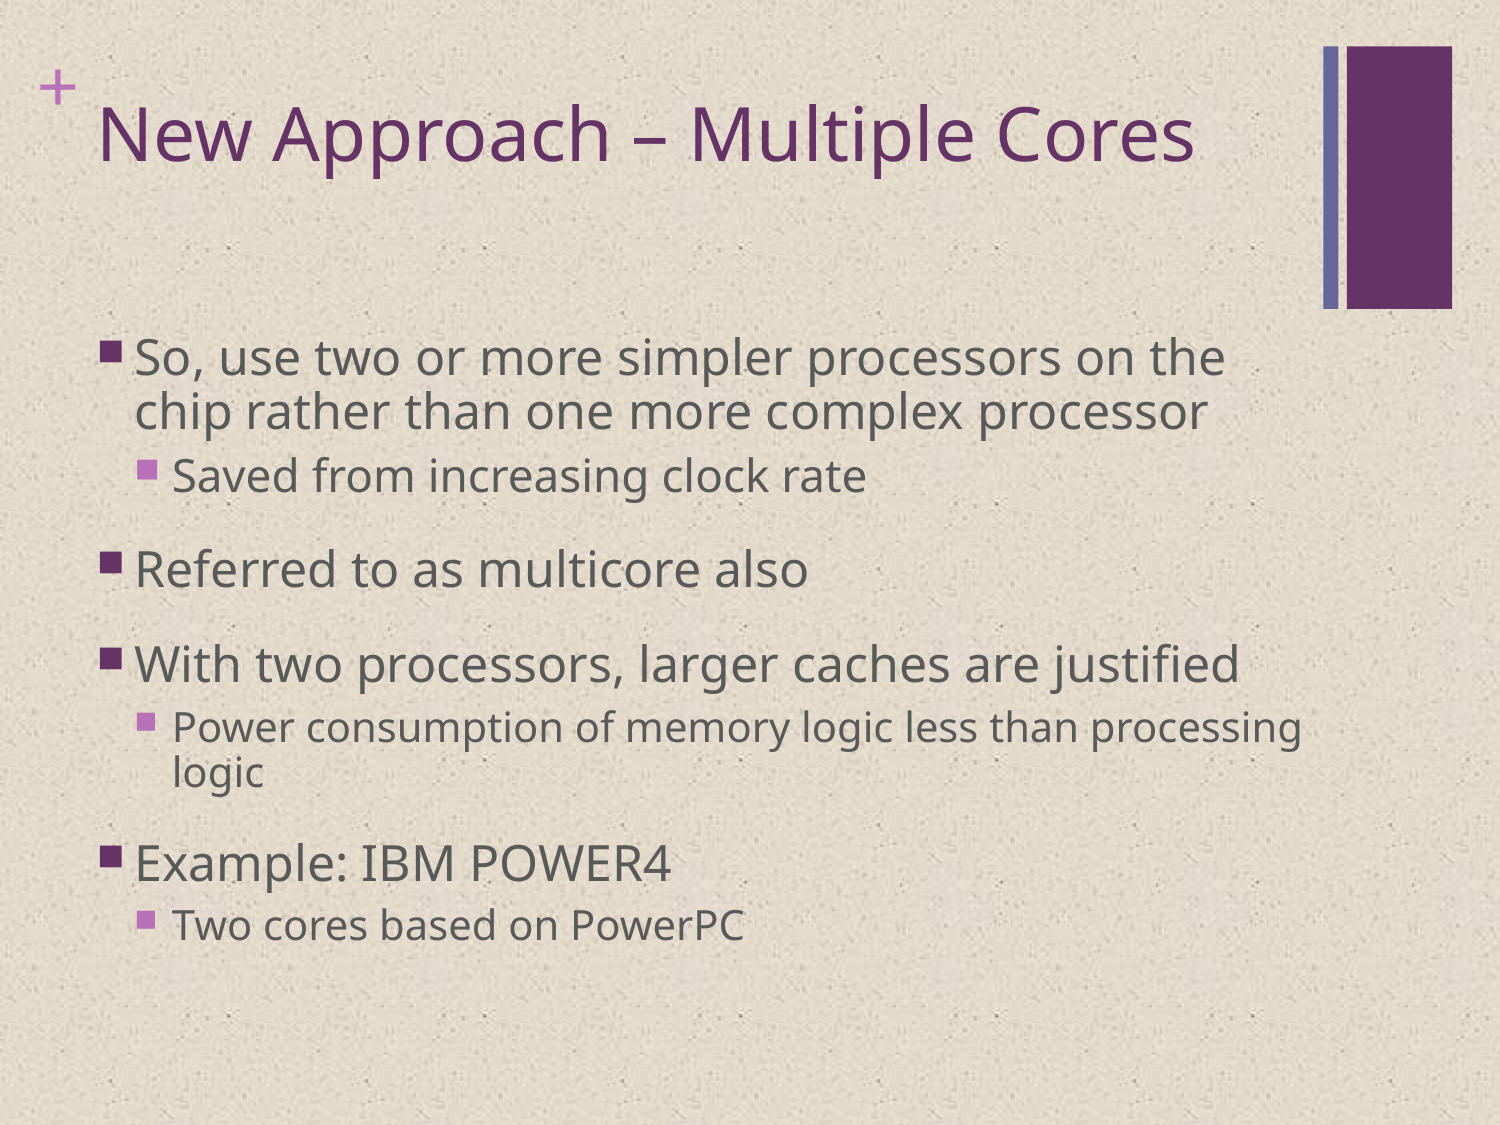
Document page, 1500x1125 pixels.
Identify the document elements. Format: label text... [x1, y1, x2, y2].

list So, use two or more simpler processors on the chip rather than one more complex processor Saved from increasing clock rate Referred to as multicore also With two processors, larger caches are justified Power consumption of memory logic less than processing logic Example: IBM POWER4 Two cores based on PowerPC [81, 324, 1322, 1005]
picture [0, 0, 1500, 1125]
title New Approach – Multiple Cores [81, 79, 1322, 263]
